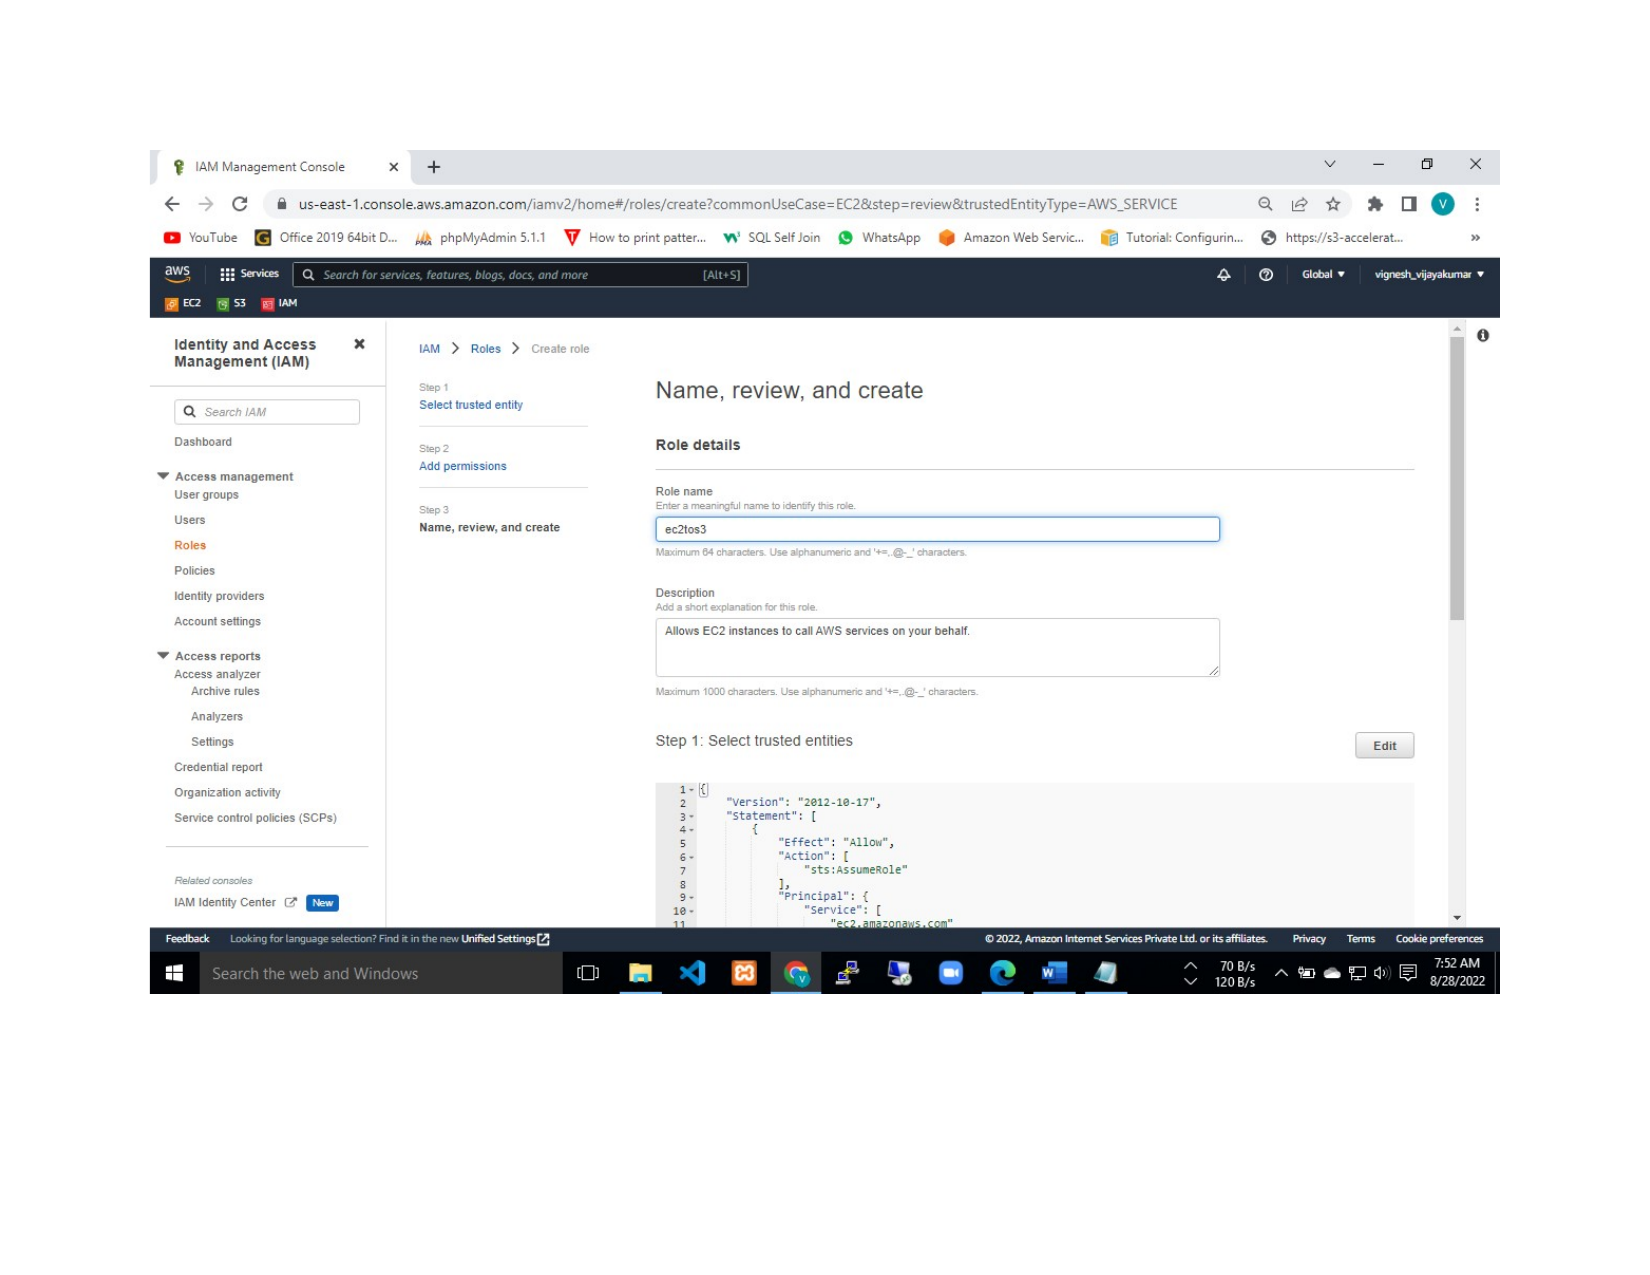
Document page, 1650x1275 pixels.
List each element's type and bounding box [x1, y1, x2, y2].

text_box [149, 150, 1500, 994]
